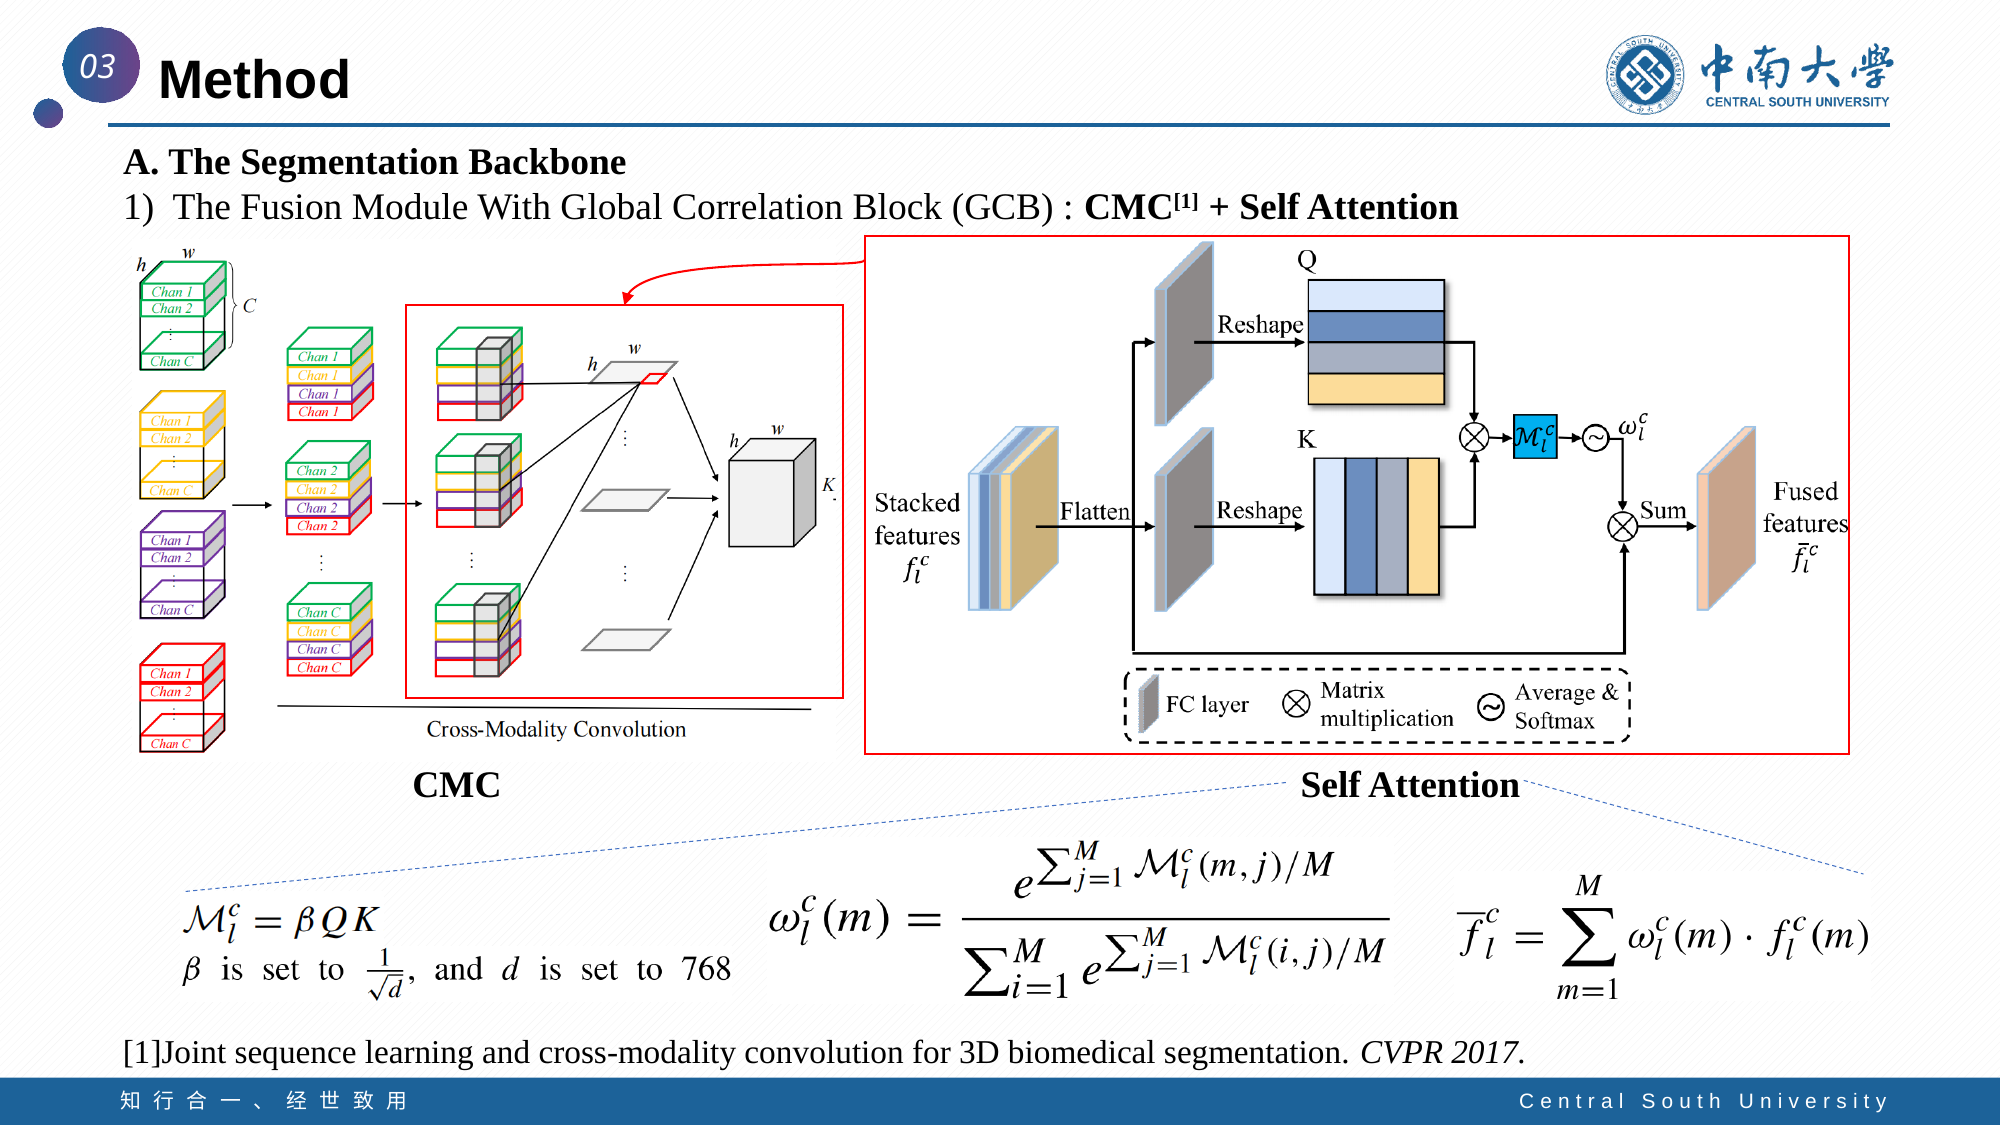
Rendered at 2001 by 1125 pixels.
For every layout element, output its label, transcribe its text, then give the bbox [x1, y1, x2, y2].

picture [1454, 871, 1871, 1001]
text_box 知行合一、经世致用 [105, 1080, 423, 1120]
text_box A. The Segmentation Backbone 1) The Fusion Module With Global Correlation Block (GCB) : CMC[1] + Self Attention [108, 129, 1890, 235]
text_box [33, 26, 153, 128]
text_box Self Attention [1285, 755, 1546, 813]
text_box Central South University [1504, 1080, 1902, 1120]
text_box [1]Joint sequence learning and cross-modality convolution for 3D biomedical segmentation. CVPR 2017. [108, 1022, 1546, 1078]
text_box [624, 259, 865, 306]
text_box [1523, 780, 1864, 874]
picture [180, 891, 732, 1002]
text_box [836, 306, 844, 699]
picture [861, 235, 1850, 753]
text_box Method [158, 0, 1050, 118]
text_box CMC [397, 762, 537, 782]
text_box [0, 1077, 2000, 1125]
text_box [185, 782, 1286, 892]
picture [132, 239, 836, 762]
picture [766, 837, 1394, 1004]
picture [1595, 28, 1907, 121]
